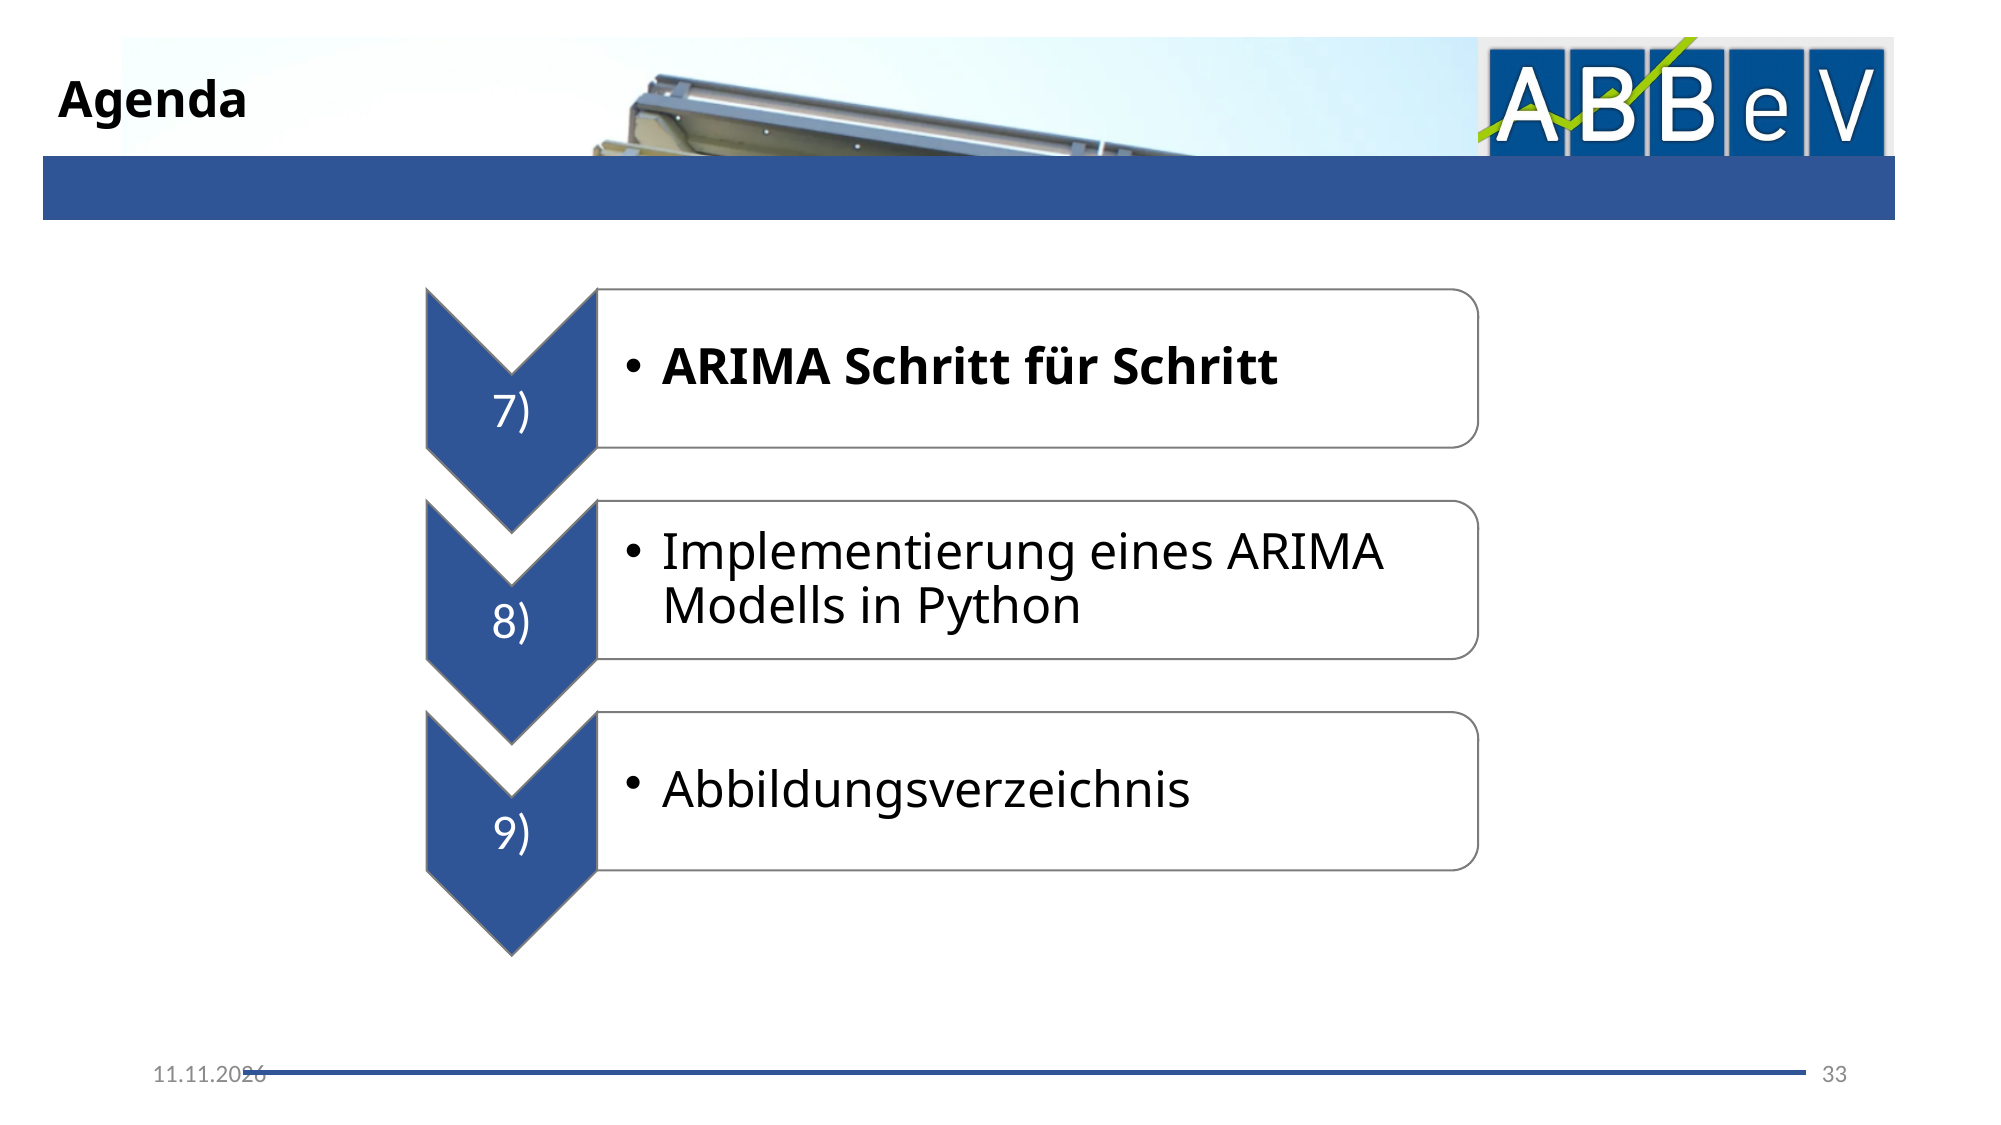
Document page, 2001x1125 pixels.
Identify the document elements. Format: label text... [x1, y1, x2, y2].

picture [121, 37, 1894, 171]
title Agenda [43, 45, 121, 156]
slide_number 33 [1412, 1042, 1863, 1103]
text_box [43, 156, 1895, 220]
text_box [426, 289, 1479, 956]
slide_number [137, 1042, 588, 1103]
